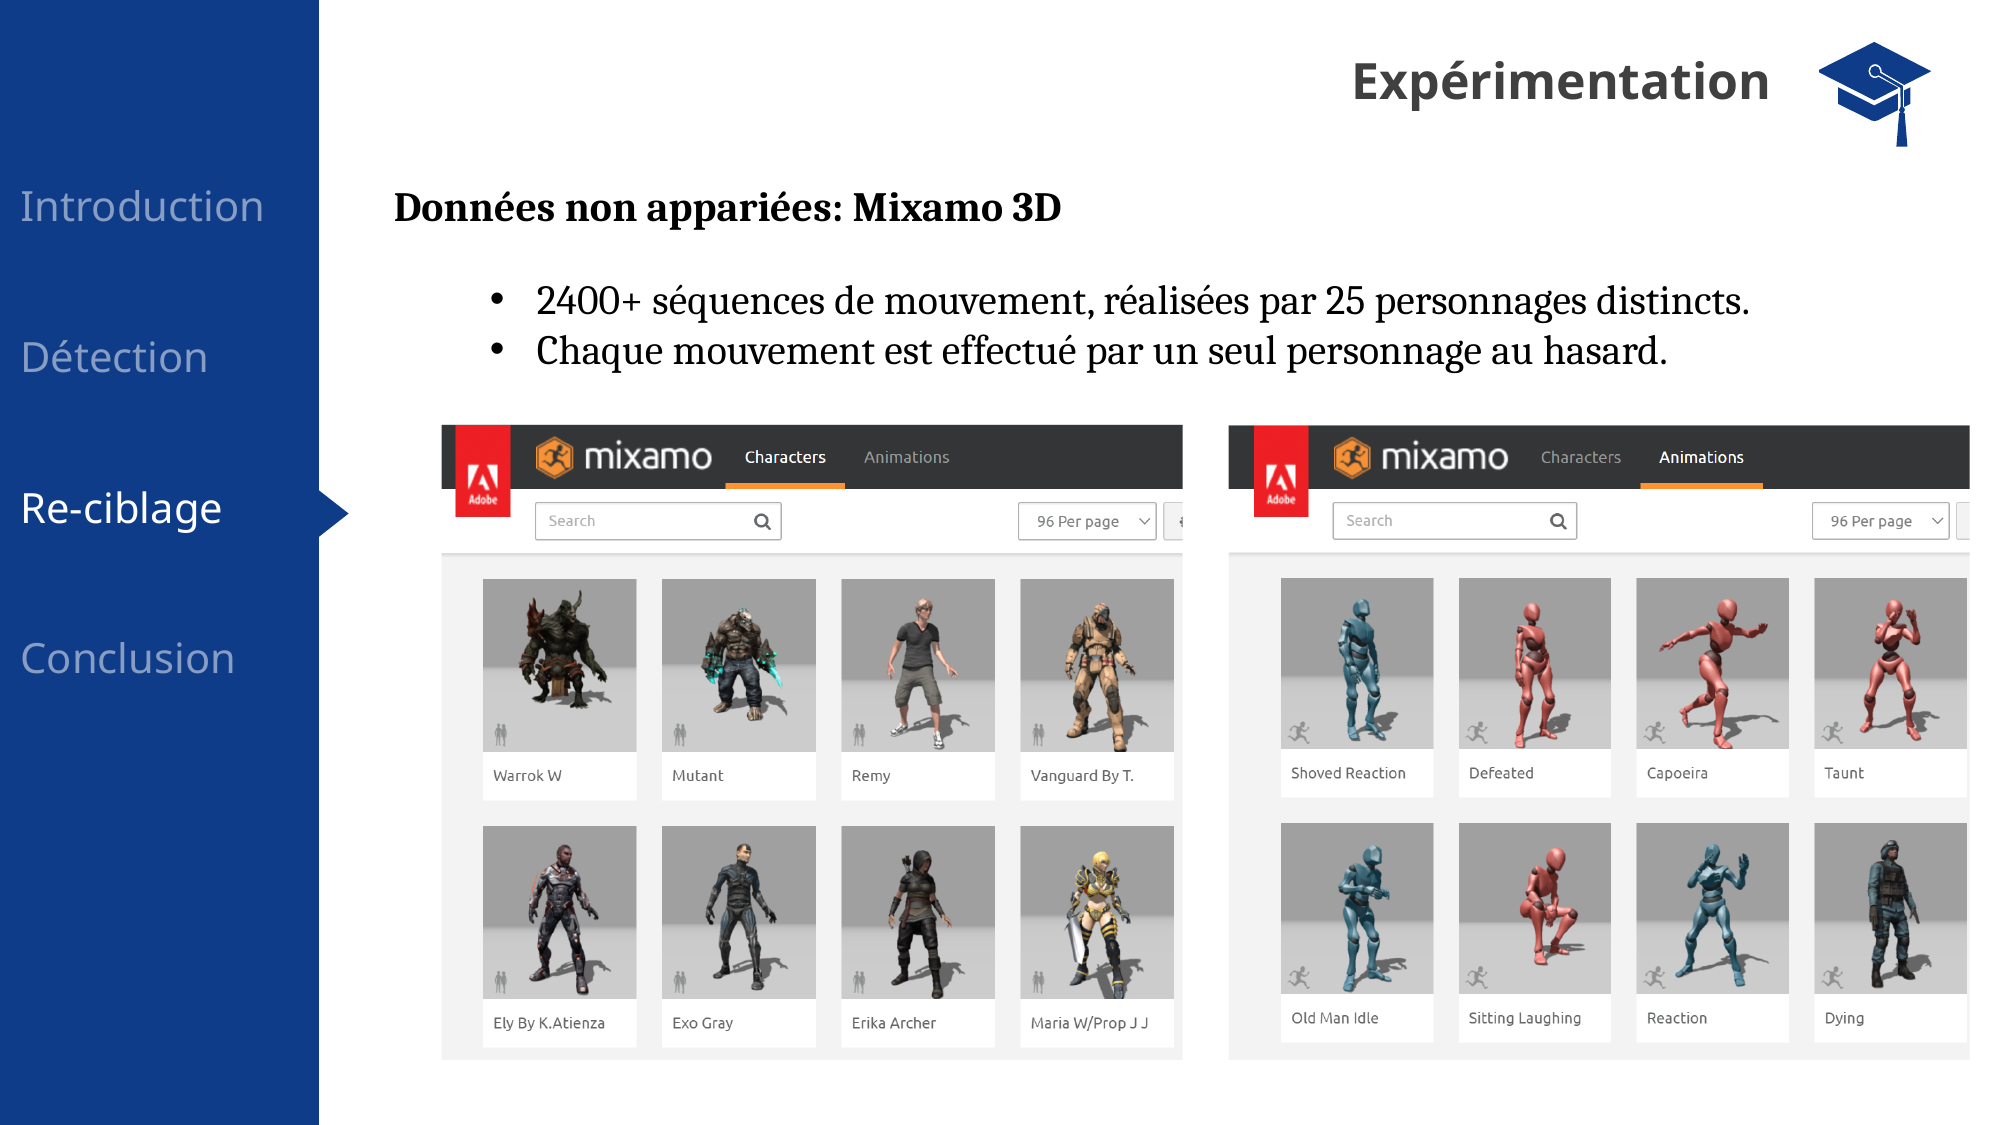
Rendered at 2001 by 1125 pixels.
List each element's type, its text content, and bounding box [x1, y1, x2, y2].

picture [441, 419, 1183, 1060]
text_box Données non appariées: Mixamo 3D [379, 172, 1078, 238]
text_box 2400+ séquences de mouvement, réalisées par 25 personnages distincts. Chaque mouvement est effectué par un seul personnage au hasard. [475, 265, 1766, 381]
picture [1228, 425, 1970, 1060]
text_box Expérimentation [1336, 41, 1787, 117]
text_box [1819, 41, 1932, 147]
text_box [0, 0, 349, 1125]
